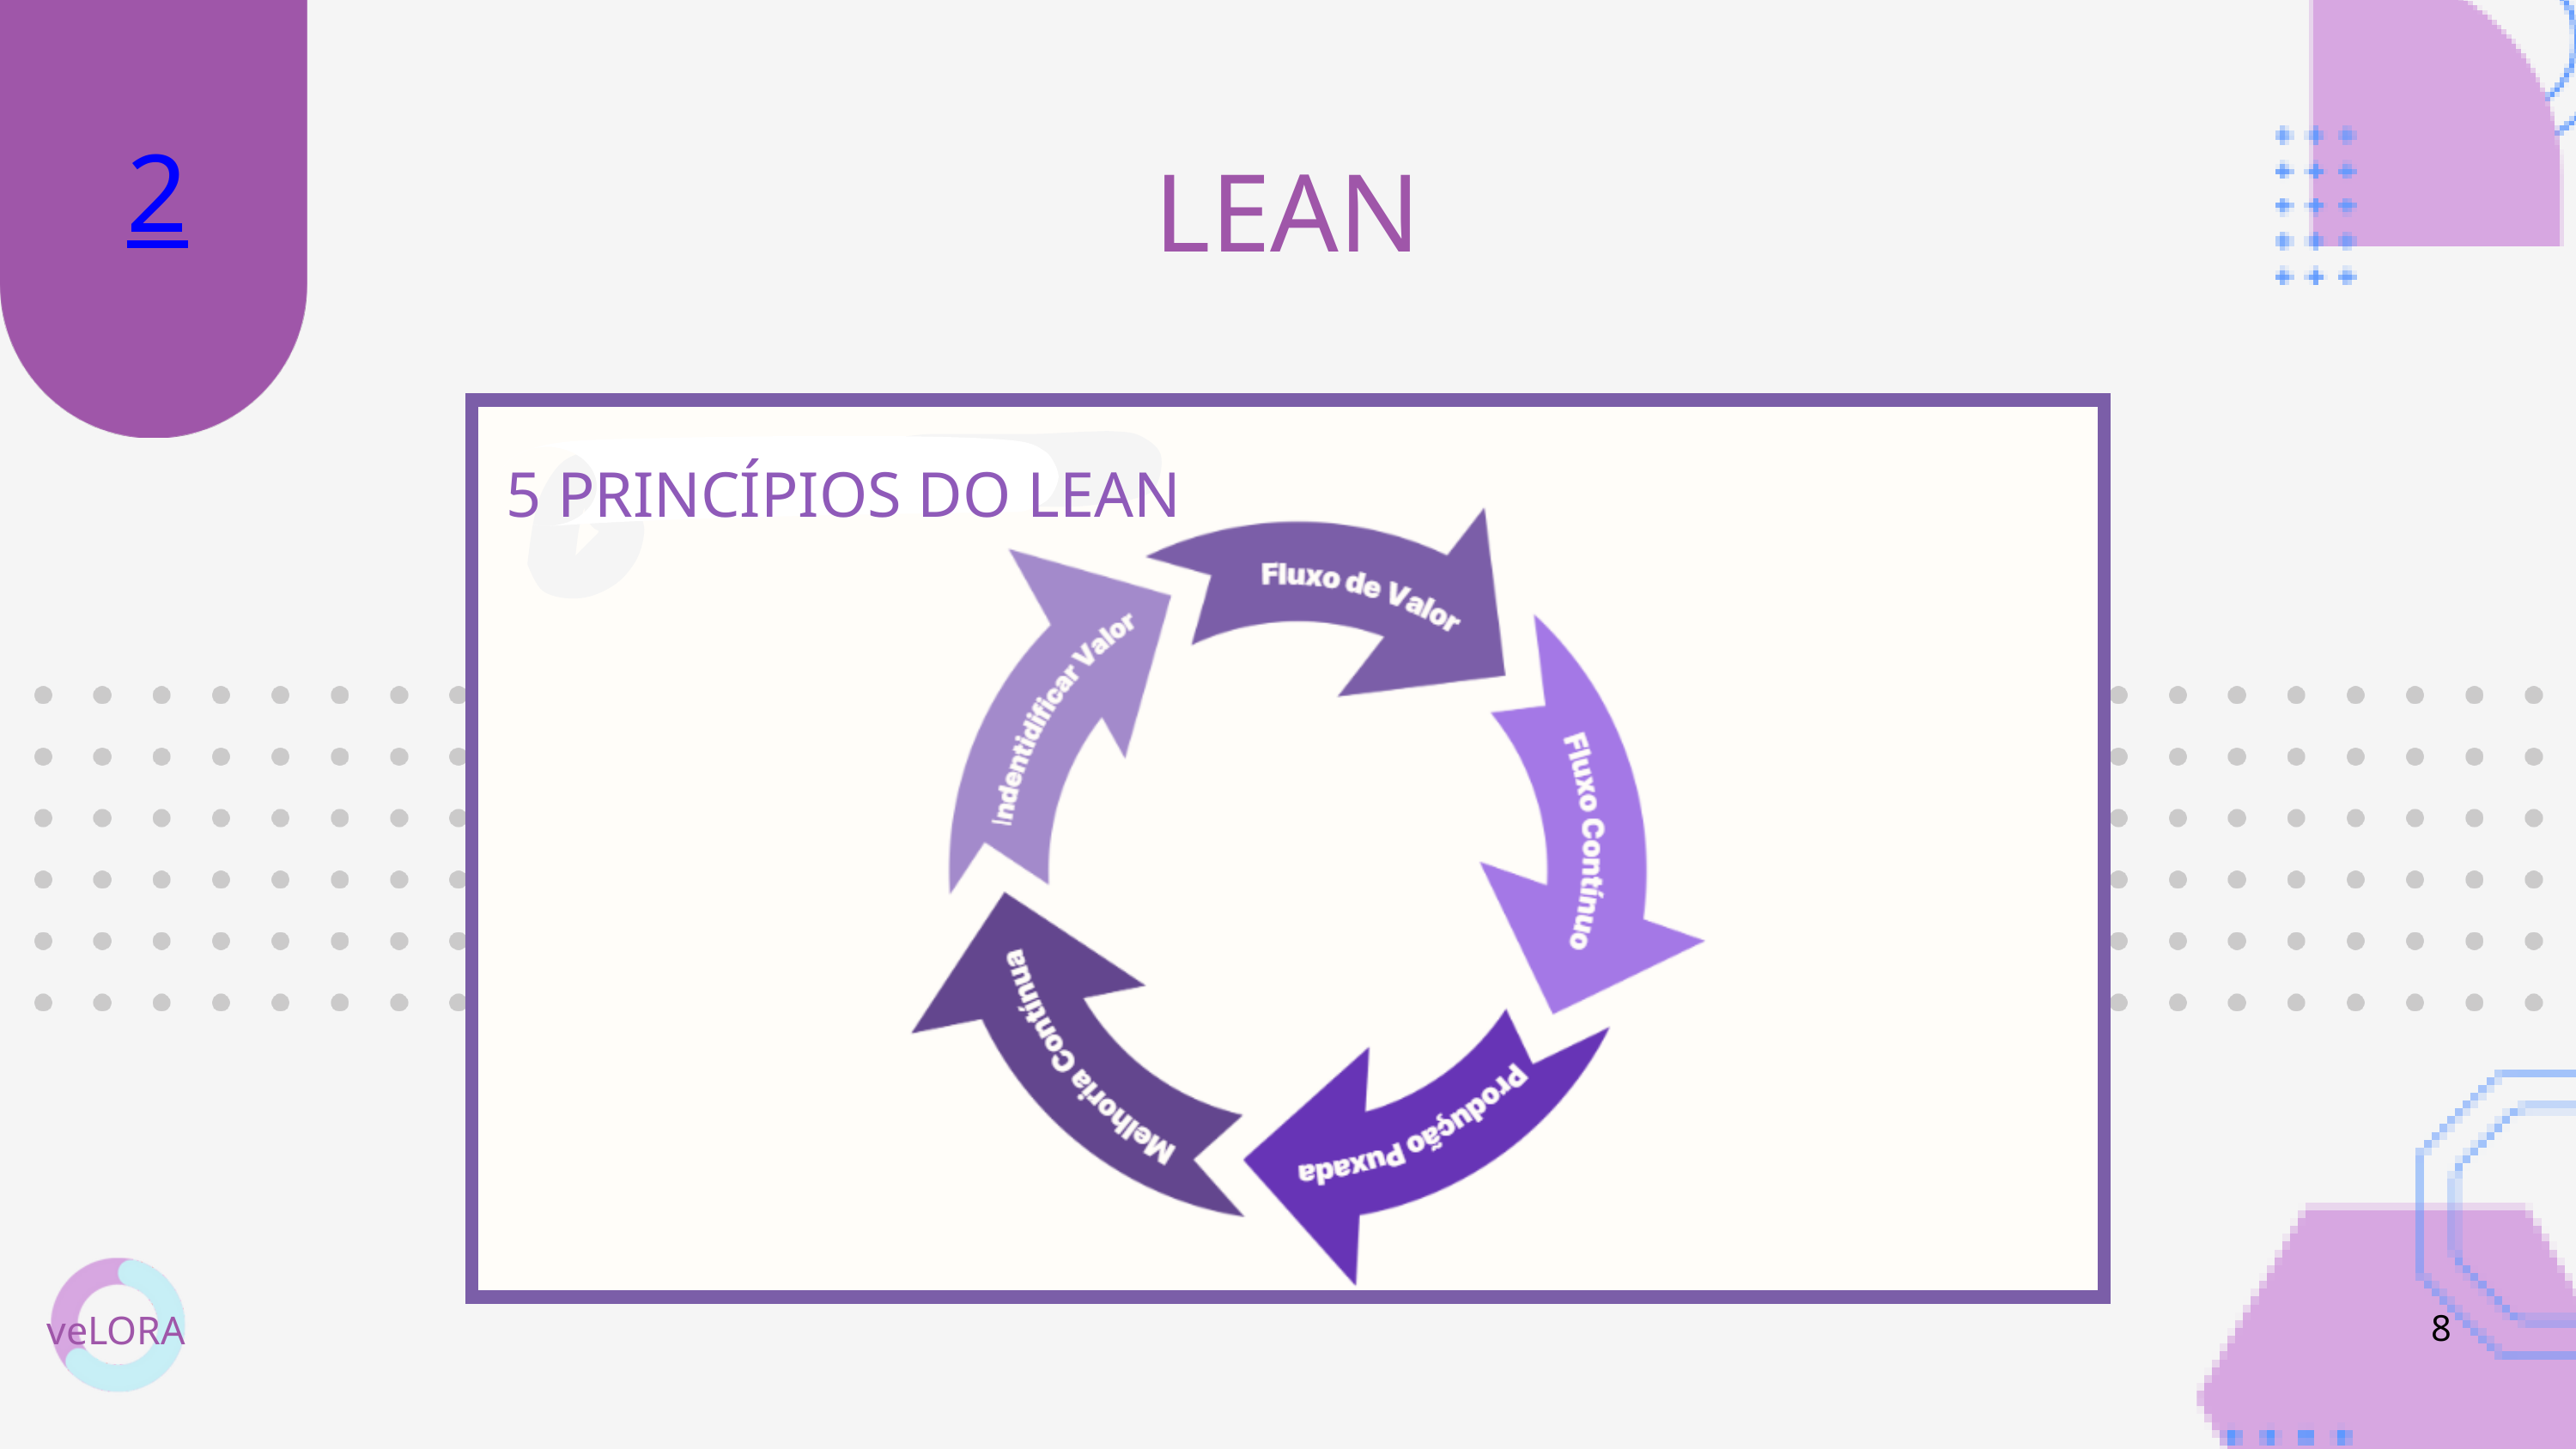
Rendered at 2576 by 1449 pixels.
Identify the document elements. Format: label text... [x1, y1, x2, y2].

text_box [2275, 0, 2576, 286]
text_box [2107, 686, 2576, 1011]
text_box LEAN [1006, 144, 1570, 274]
text_box [2196, 1070, 2576, 1449]
text_box 2 [106, 142, 208, 271]
text_box [0, 0, 308, 438]
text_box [471, 399, 2105, 1298]
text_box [0, 686, 466, 1011]
picture [38, 1245, 199, 1406]
text_box 8 [2431, 1298, 2452, 1349]
